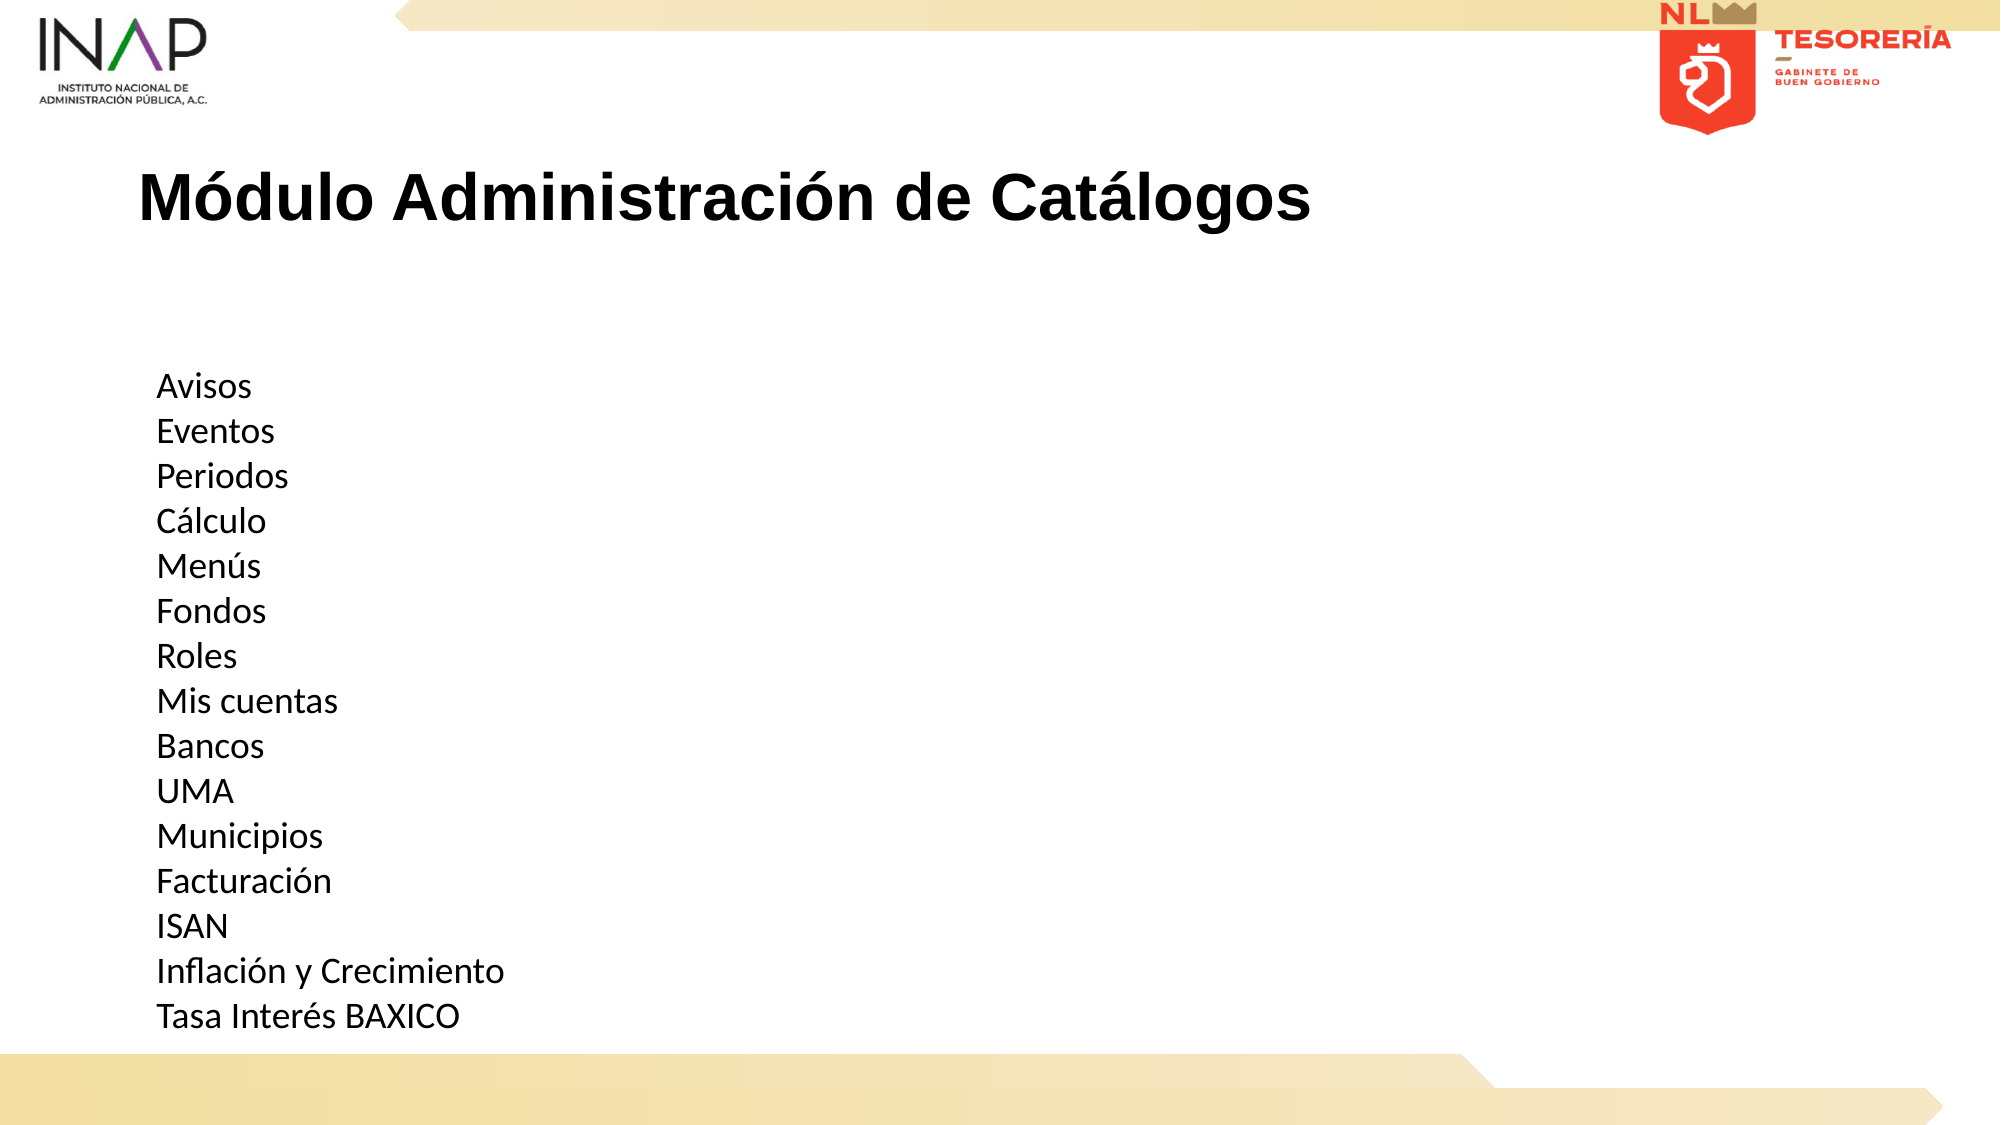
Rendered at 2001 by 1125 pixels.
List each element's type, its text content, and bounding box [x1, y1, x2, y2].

picture [6, 3, 240, 121]
picture [1651, 0, 2000, 138]
list Avisos Eventos Periodos Cálculo Menús Fondos Roles Mis cuentas Bancos UMA Municipios Facturación ISAN Inflación y Crecimiento Tasa Interés BAXICO [141, 353, 1952, 1051]
title Módulo Administración de Catálogos [123, 155, 1849, 373]
